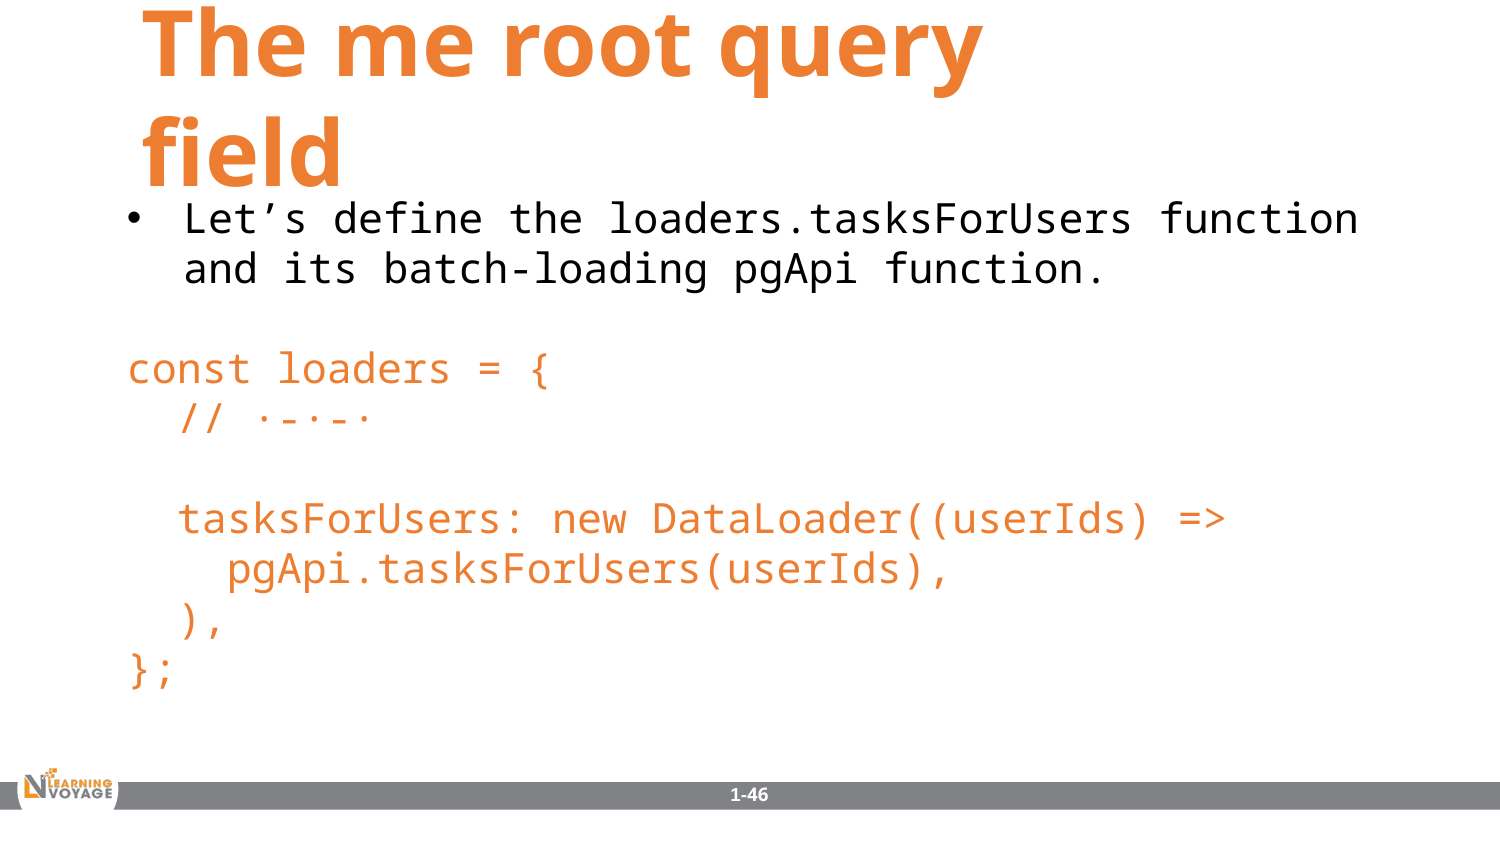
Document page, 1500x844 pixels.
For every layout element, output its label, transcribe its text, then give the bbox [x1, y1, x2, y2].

text_box Let’s define the loaders.tasksForUsers function and its batch-loading pgApi function. const loaders = { // ·-·-· tasksForUsers: new DataLoader((userIds) => pgApi.tasksForUsers(userIds), ), }; [126, 189, 1373, 692]
slide_number 1-46 [692, 770, 784, 821]
picture [0, 706, 144, 844]
text_box The me root query field [126, 37, 1231, 153]
